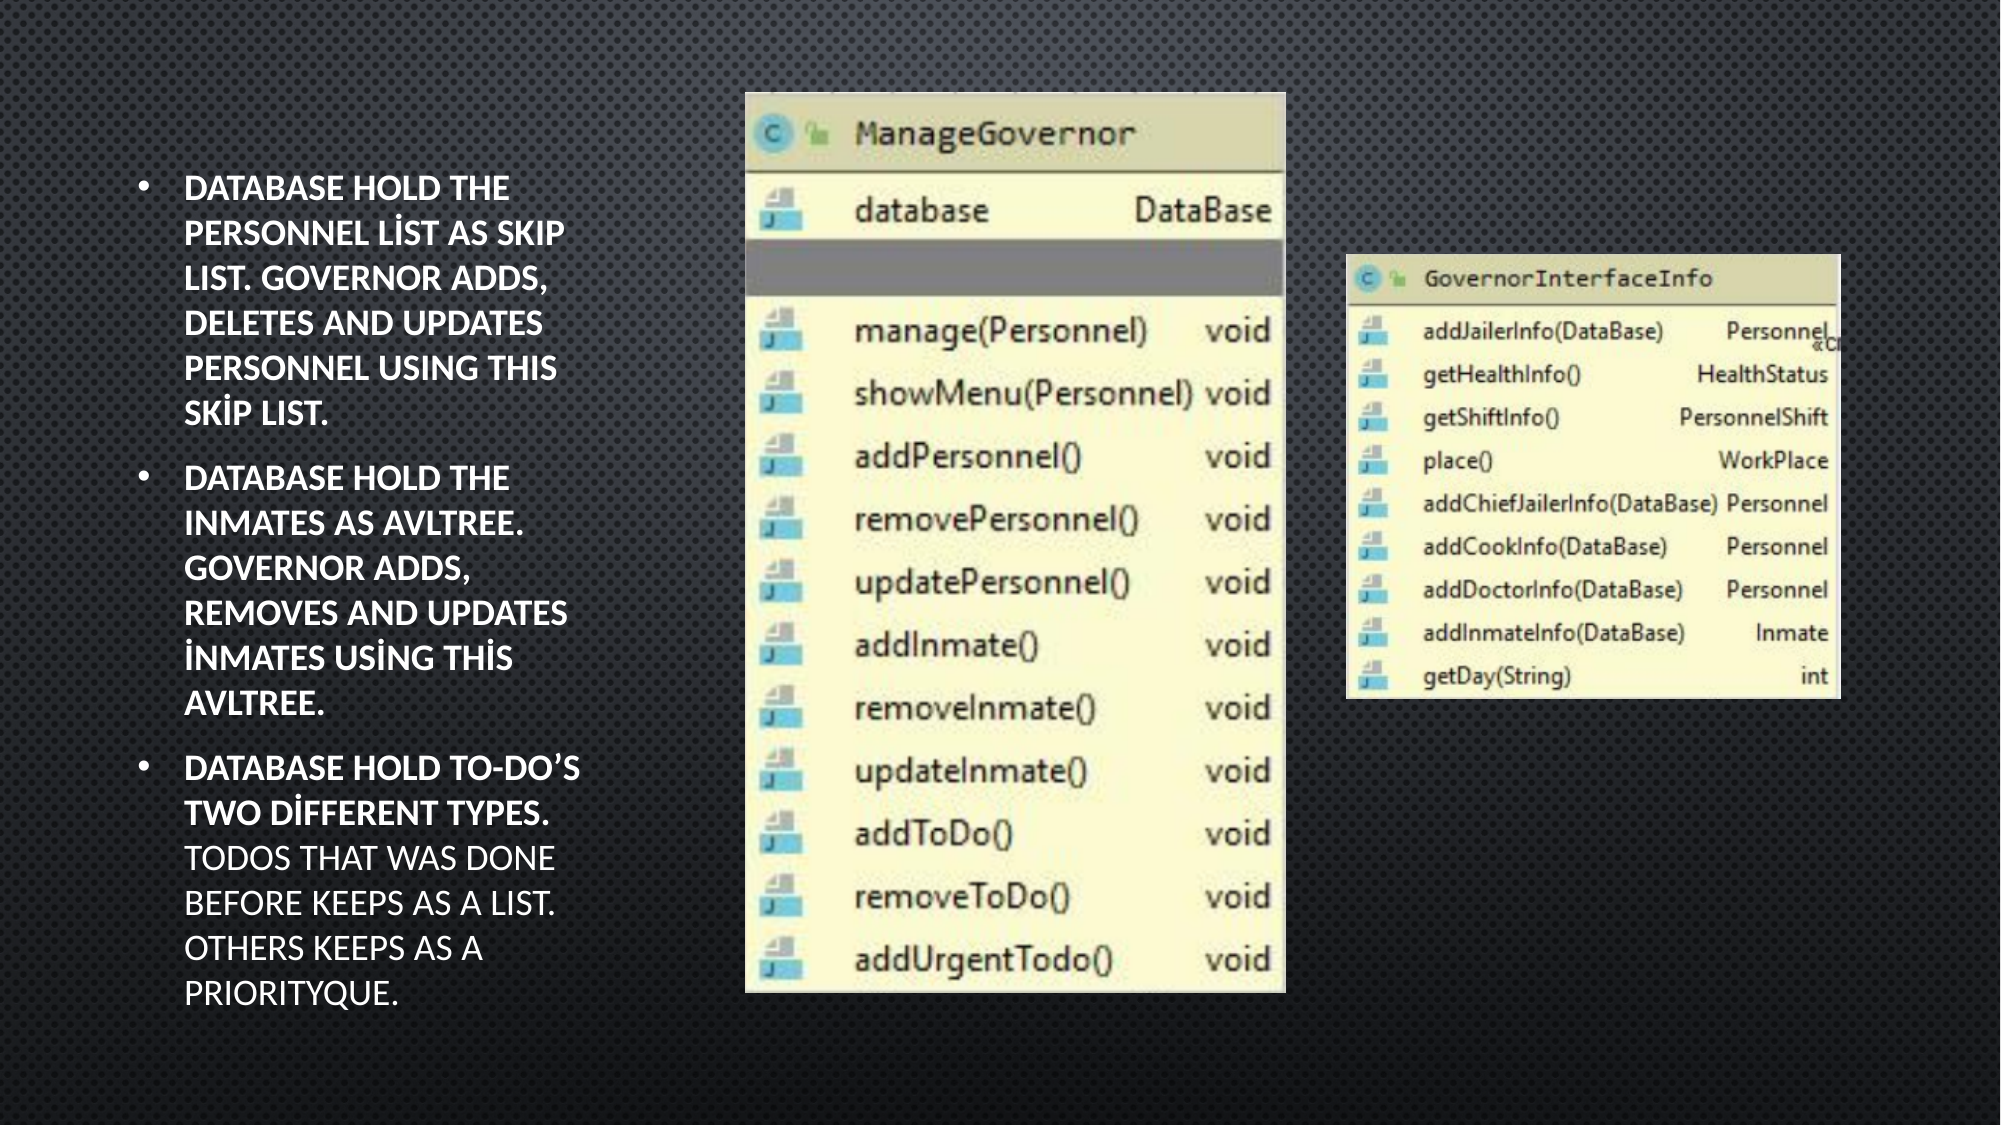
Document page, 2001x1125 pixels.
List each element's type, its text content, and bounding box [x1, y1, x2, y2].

picture [1346, 254, 1841, 699]
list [744, 91, 1286, 993]
list Database hold the Personnel list as SKIP LIST. Governor adds, deletes and updates personnel using this skip list. Database hold the Inmates as AVLTree. Governor adds, removes and updates inmates using this AVLTREE. Database hold to-do’s two different types. Todos that was done before keeps as a LIST. Others keeps as a PRIORITYQUE. [122, 128, 648, 1047]
